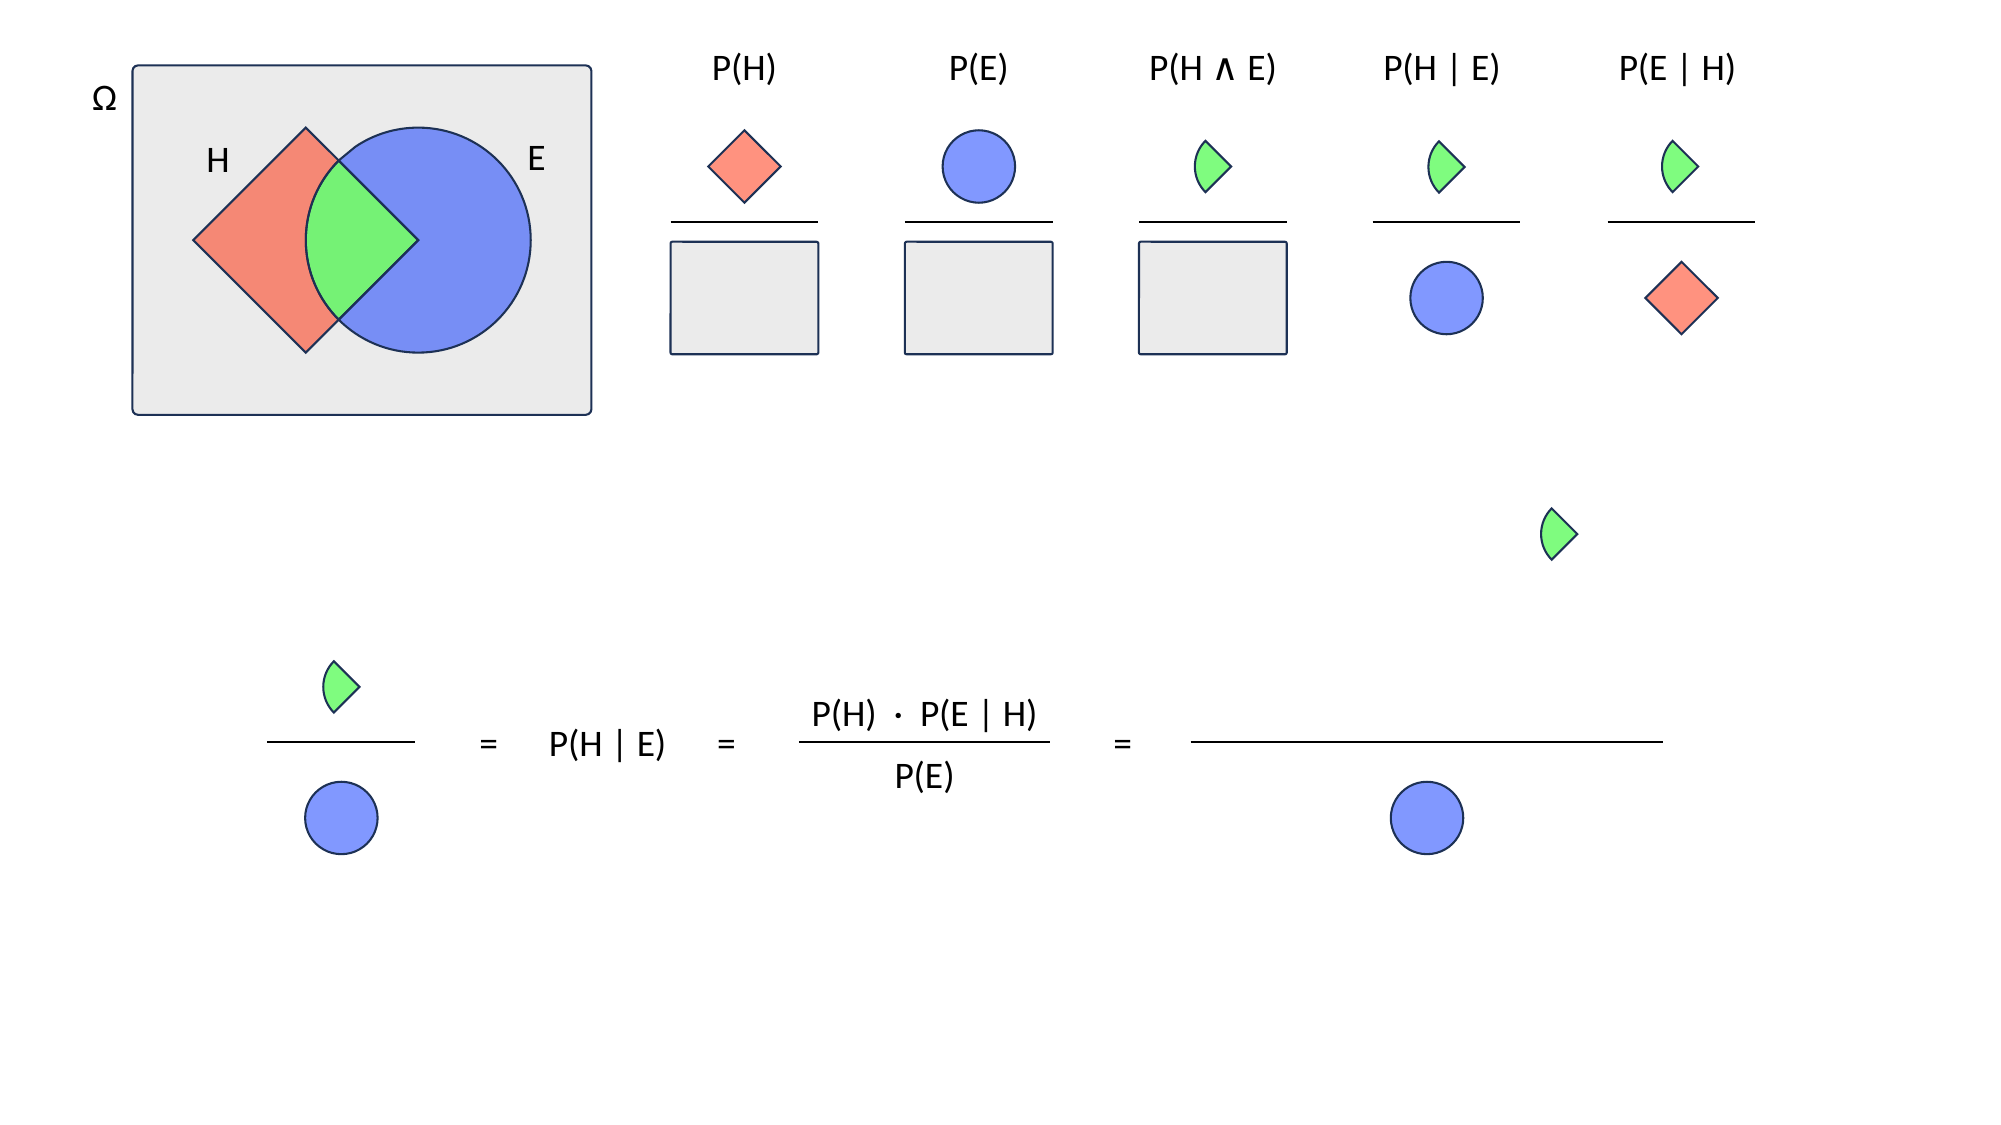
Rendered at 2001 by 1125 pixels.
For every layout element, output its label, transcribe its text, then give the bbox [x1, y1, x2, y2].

text_box [1540, 506, 1579, 562]
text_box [670, 35, 819, 355]
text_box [132, 65, 592, 415]
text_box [904, 35, 1053, 355]
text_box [1135, 35, 1291, 355]
text_box [1389, 780, 1465, 856]
text_box = P(H | E) = [464, 711, 752, 771]
text_box Ω [77, 65, 132, 126]
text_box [1602, 35, 1756, 335]
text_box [1367, 35, 1521, 335]
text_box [267, 661, 416, 855]
text_box = [1098, 711, 1148, 771]
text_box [794, 681, 1055, 805]
